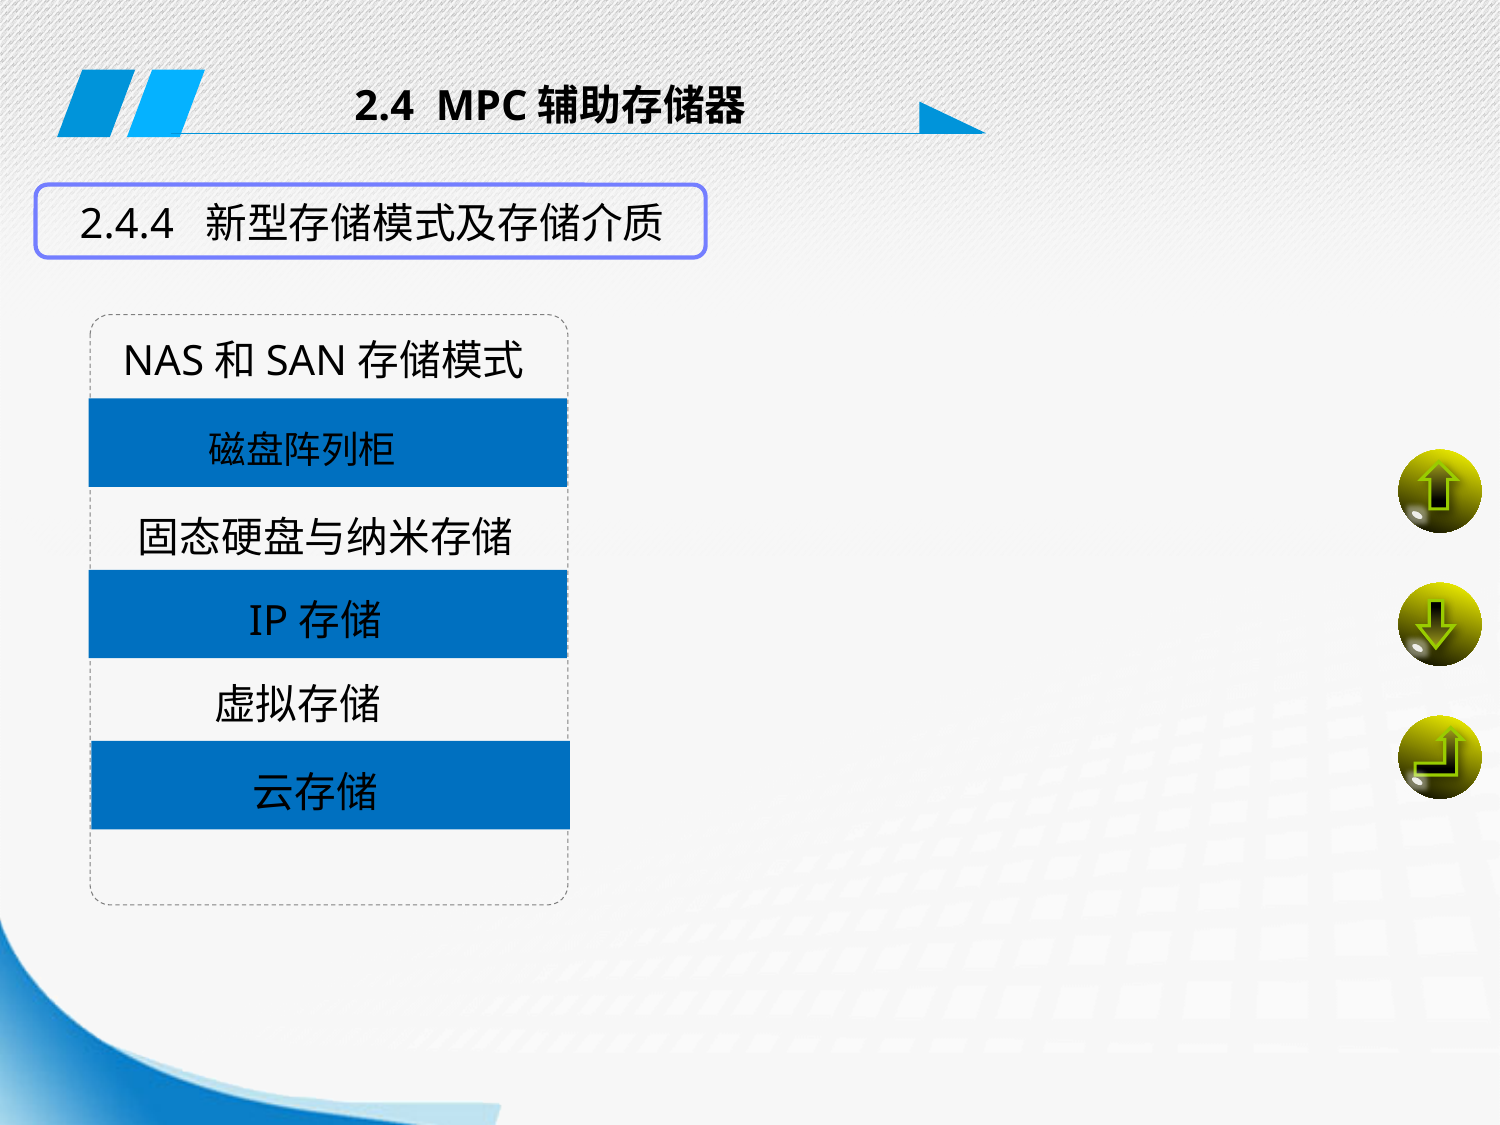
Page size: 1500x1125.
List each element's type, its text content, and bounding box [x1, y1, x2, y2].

text_box [88, 569, 567, 659]
text_box IP存储 [234, 586, 397, 652]
text_box [33, 182, 708, 260]
text_box [88, 398, 567, 487]
text_box [91, 740, 570, 830]
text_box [1398, 715, 1482, 799]
text_box 磁盘阵列柜 [194, 418, 412, 479]
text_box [1398, 582, 1482, 666]
text_box 云存储 [237, 758, 393, 824]
text_box 虚拟存储 [199, 670, 396, 736]
text_box [90, 314, 568, 905]
text_box 2.4 MPC辅助存储器 [339, 71, 762, 137]
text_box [1398, 449, 1482, 533]
text_box NAS和SAN存储模式 [97, 326, 540, 392]
text_box 固态硬盘与纳米存储 [123, 503, 529, 569]
picture [0, 0, 1500, 1125]
